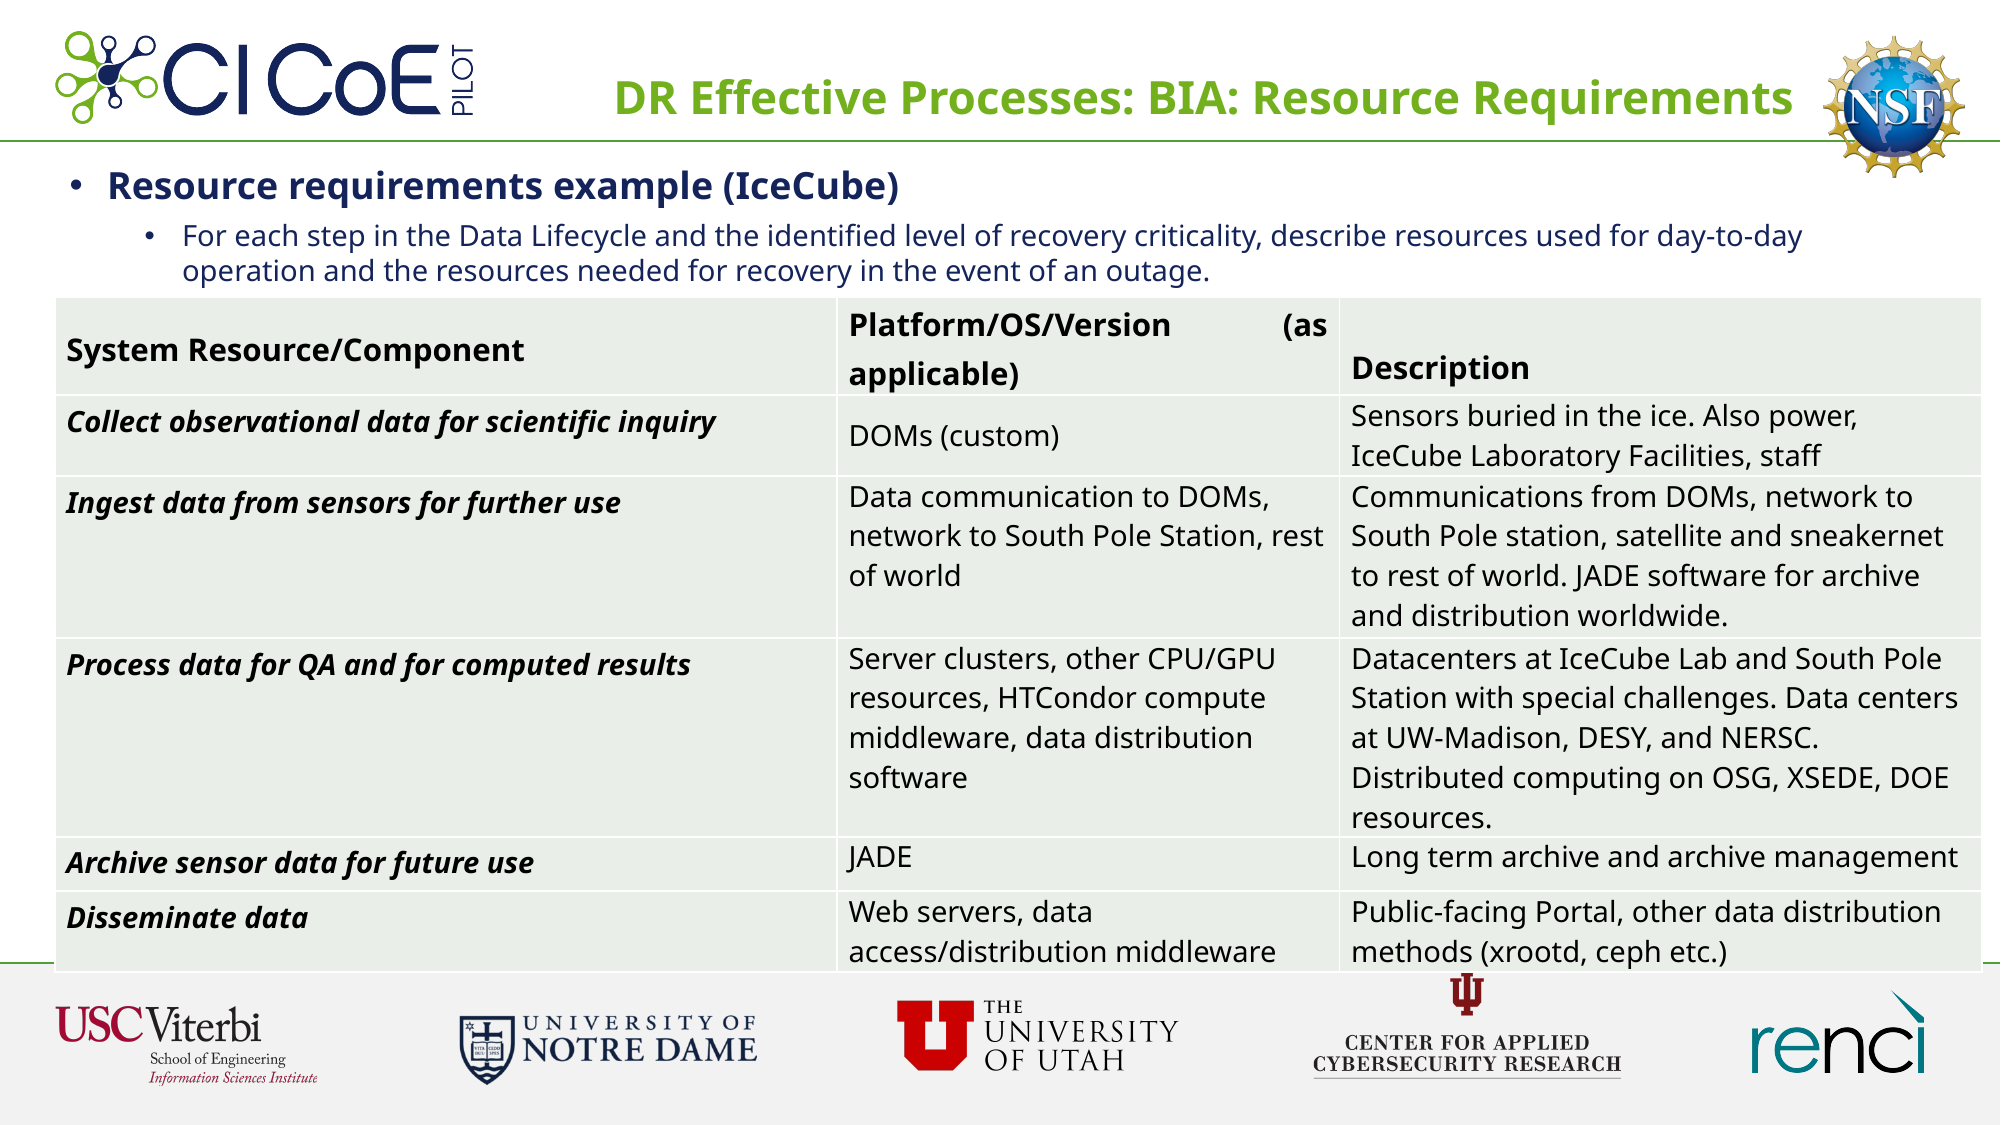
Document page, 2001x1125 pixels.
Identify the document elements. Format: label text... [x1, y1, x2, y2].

table_header Description [1340, 298, 1981, 394]
table_cell Disseminate data [56, 892, 836, 971]
table_cell DOMs (custom) [838, 396, 1339, 475]
table_cell Process data for QA and for computed results [56, 639, 836, 836]
table_cell Archive sensor data for future use [56, 838, 836, 890]
picture [1752, 989, 1924, 1073]
picture [1821, 33, 1967, 180]
table_cell Server clusters, other CPU/GPU resources, HTCondor compute middleware, data distribution software [838, 639, 1339, 836]
table_header System Resource/Component [56, 298, 836, 394]
table_cell Ingest data from sensors for further use [56, 477, 836, 637]
list Resource requirements example (IceCube) For each step in the Data Lifecycle and the identified level of recovery criticality, describe resources used for day-to-day operation and the resources needed for recovery in the event of an outage. [54, 154, 1894, 224]
table_cell Communications from DOMs, network to South Pole station, satellite and sneakernet to rest of world. JADE software for archive and distribution worldwide. [1340, 477, 1981, 637]
picture [1293, 973, 1640, 1082]
table_cell Long term archive and archive management [1340, 838, 1981, 890]
text_box DR Effective Processes: BIA: Resource Requirements [482, 21, 1809, 180]
picture [430, 973, 782, 1125]
table_cell Public-facing Portal, other data distribution methods (xrootd, ceph etc.) [1340, 892, 1981, 971]
table_cell Web servers, data access/distribution middleware [838, 892, 1339, 971]
table_cell Data communication to DOMs, network to South Pole Station, rest of world [838, 477, 1339, 637]
picture [55, 31, 473, 124]
table_cell Sensors buried in the ice. Also power, IceCube Laboratory Facilities, staff [1340, 396, 1981, 475]
picture [895, 998, 1181, 1073]
table_header Platform/OS/Version (as applicable) [838, 298, 1339, 394]
table_cell Collect observational data for scientific inquiry [56, 396, 836, 475]
table_cell Datacenters at IceCube Lab and South Pole Station with special challenges. Data centers at UW-Madison, DESY, and NERSC. Distributed computing on OSG, XSEDE, DOE resources. [1340, 639, 1981, 836]
table_cell JADE [838, 838, 1339, 890]
